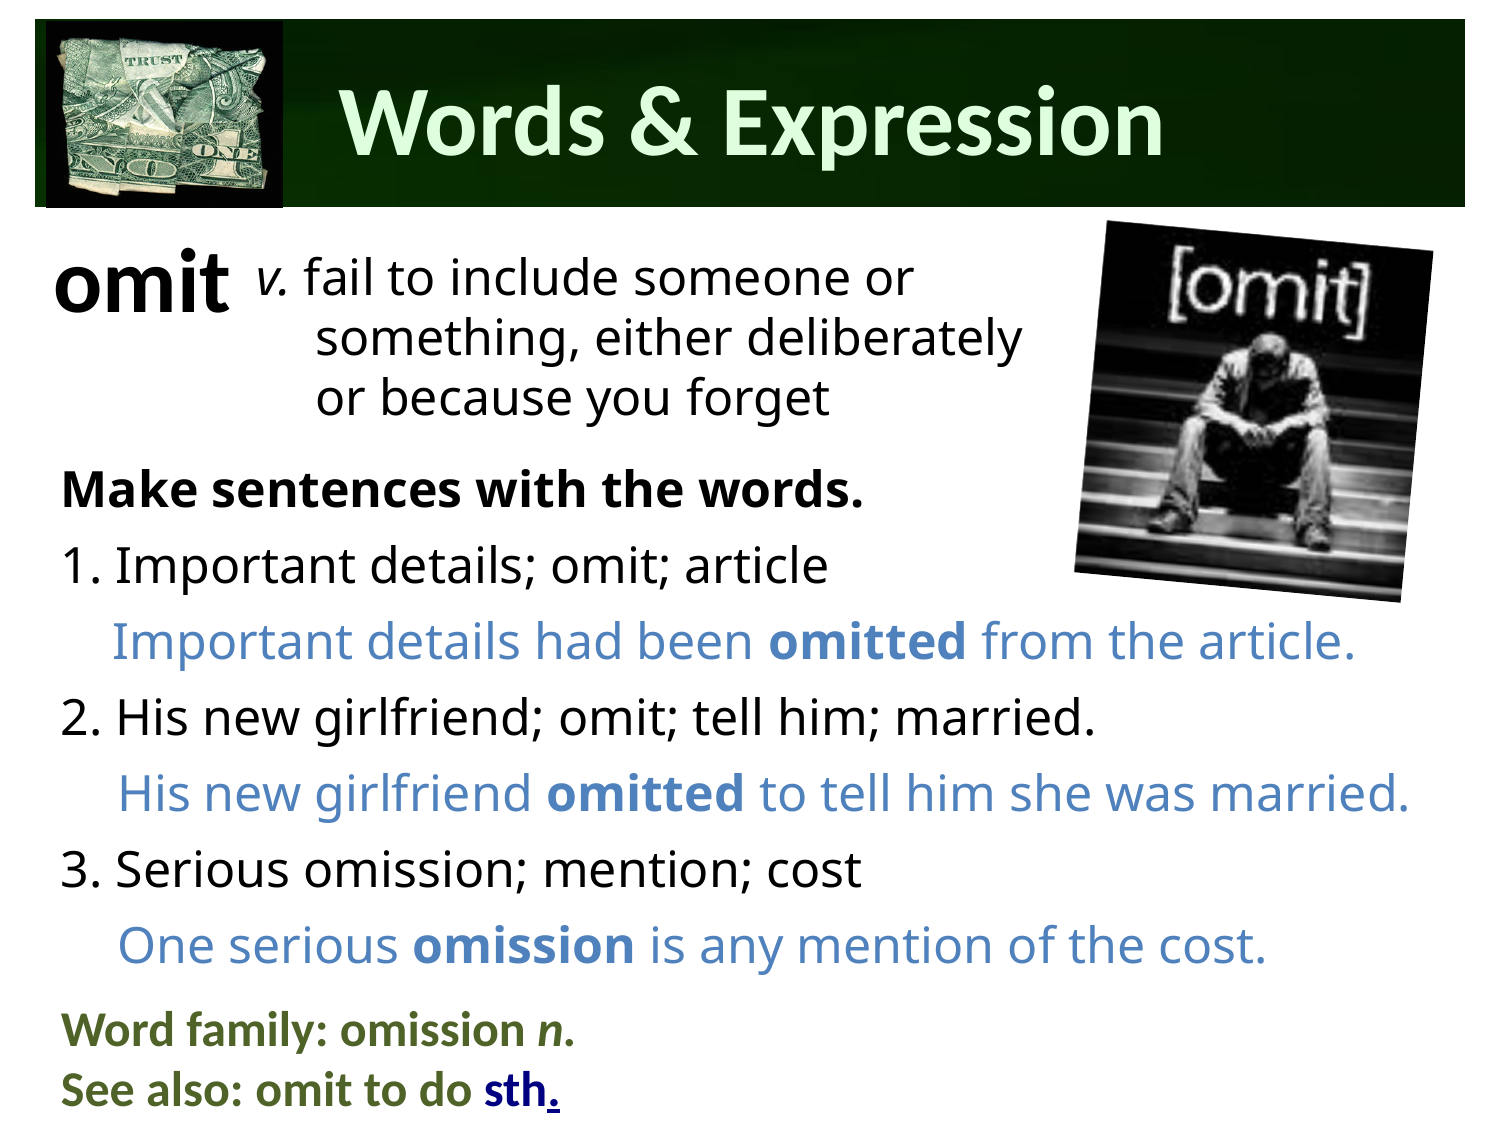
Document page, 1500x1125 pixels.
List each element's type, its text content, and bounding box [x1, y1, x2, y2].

text_box Word family: omission n. See also: omit to do sth. [46, 988, 797, 1124]
text_box v. fail to include someone or something, either deliberately or because you forget [242, 237, 1085, 433]
picture [1075, 221, 1434, 603]
text_box Make sentences with the words. 1. Important details; omit; article Important details had been omitted from the article. 2. His new girlfriend; omit; tell him; married. His new girlfriend omitted to tell him she was married. 3. Serious omission; mention; cost One serious omission is any mention of the cost. [46, 444, 1429, 981]
title omit [0, 208, 303, 345]
picture [34, 19, 1465, 209]
